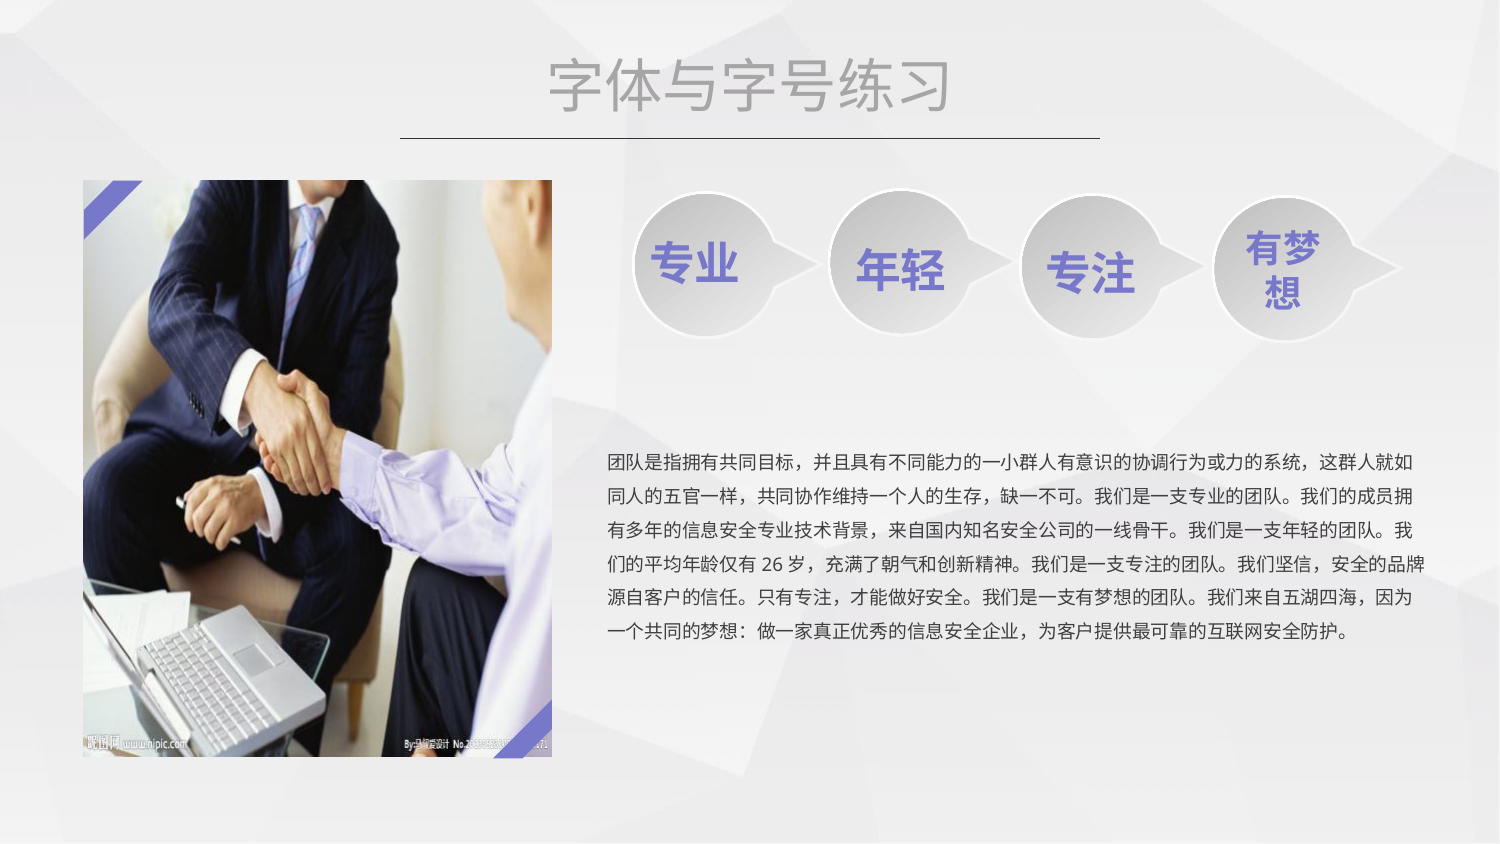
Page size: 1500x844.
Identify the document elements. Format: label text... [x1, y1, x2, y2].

text_box 字体与字号练习 [405, 61, 1094, 127]
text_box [1211, 195, 1404, 344]
picture [0, 0, 1500, 844]
text_box 团队是指拥有共同目标，并且具有不同能力的一小群人有意识的协调行为或力的系统，这群人就如同人的五官一样，共同协作维持一个人的生存，缺一不可。我们是一支专业的团队。我们的成员拥有多年的信息安全专业技术背景，来自国内知名安全公司的一线骨干。我们是一支年轻的团队。我们的平均年龄仅有26岁，充满了朝气和创新精神。我们是一支专注的团队。我们坚信，安全的品牌源自客户的信任。只有专注，才能做好安全。我们是一支有梦想的团队。我们来自五湖四海，因为一个共同的梦想：做一家真正优秀的信息安全企业，为客户提供最可靠的互联网安全防护。 [607, 439, 1431, 643]
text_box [1018, 193, 1212, 342]
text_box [827, 188, 1020, 337]
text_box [631, 191, 825, 340]
